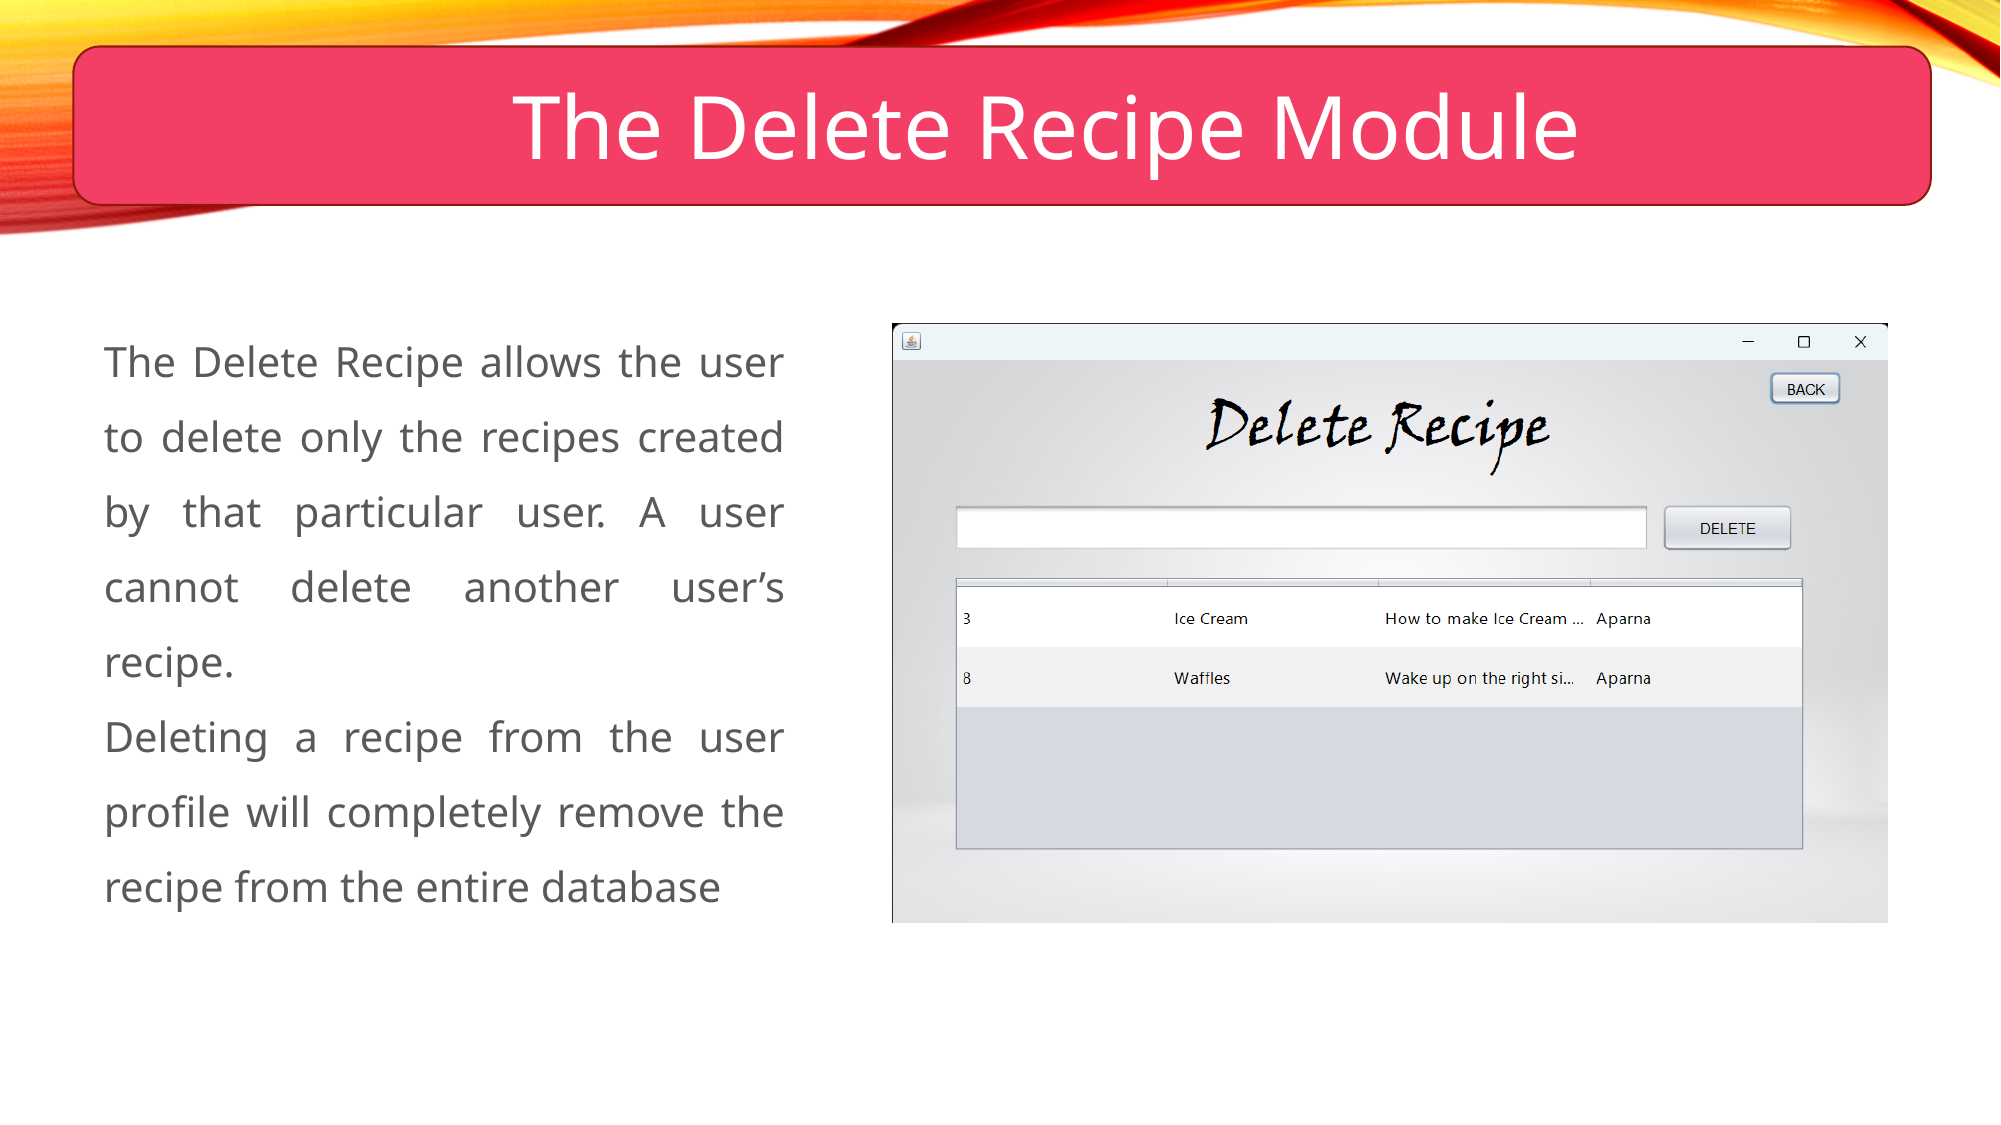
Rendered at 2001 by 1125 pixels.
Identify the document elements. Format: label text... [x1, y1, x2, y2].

picture [892, 323, 1888, 923]
text_box The Delete Recipe allows the user to delete only the recipes created by that particular user. A user cannot delete another user’s recipe. Deleting a recipe from the user profile will completely remove the recipe from the entire database [88, 303, 800, 918]
text_box [72, 45, 1932, 206]
text_box The Delete Recipe Module [182, 65, 1911, 185]
picture [0, 0, 2000, 237]
